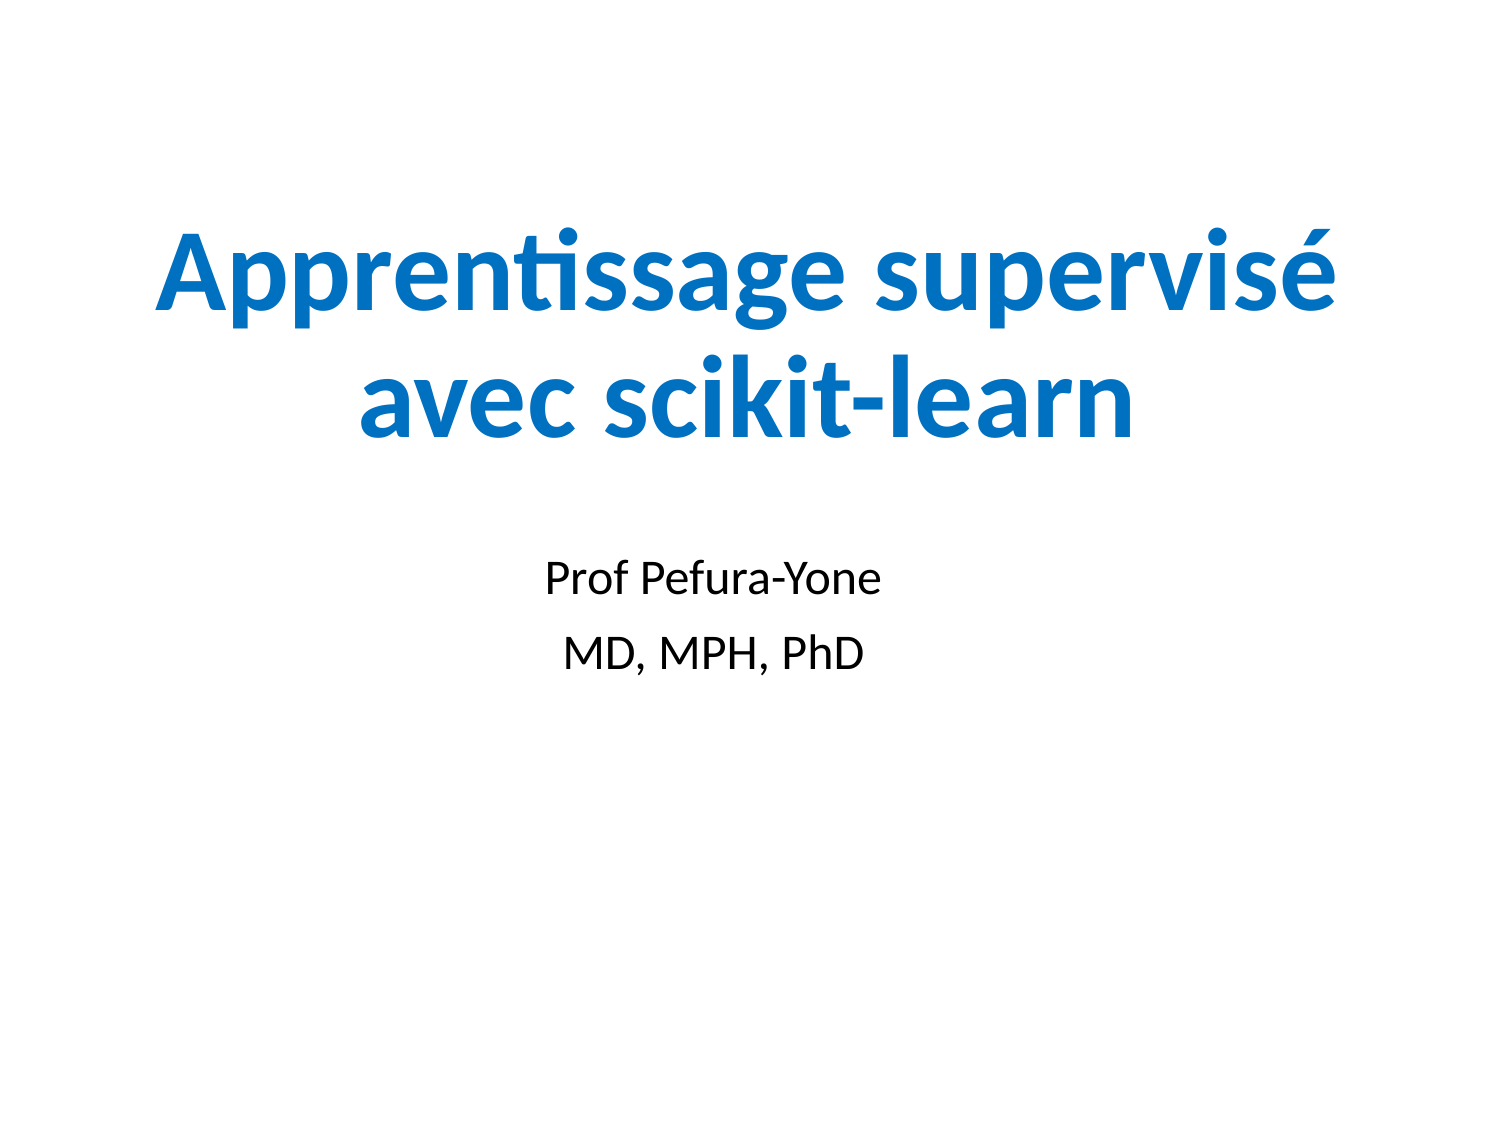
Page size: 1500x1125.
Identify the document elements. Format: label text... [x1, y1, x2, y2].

title Apprentissage supervisé avec scikit-learn [19, 199, 1475, 471]
subtitle Prof Pefura-Yone MD, MPH, PhD [150, 544, 1276, 816]
